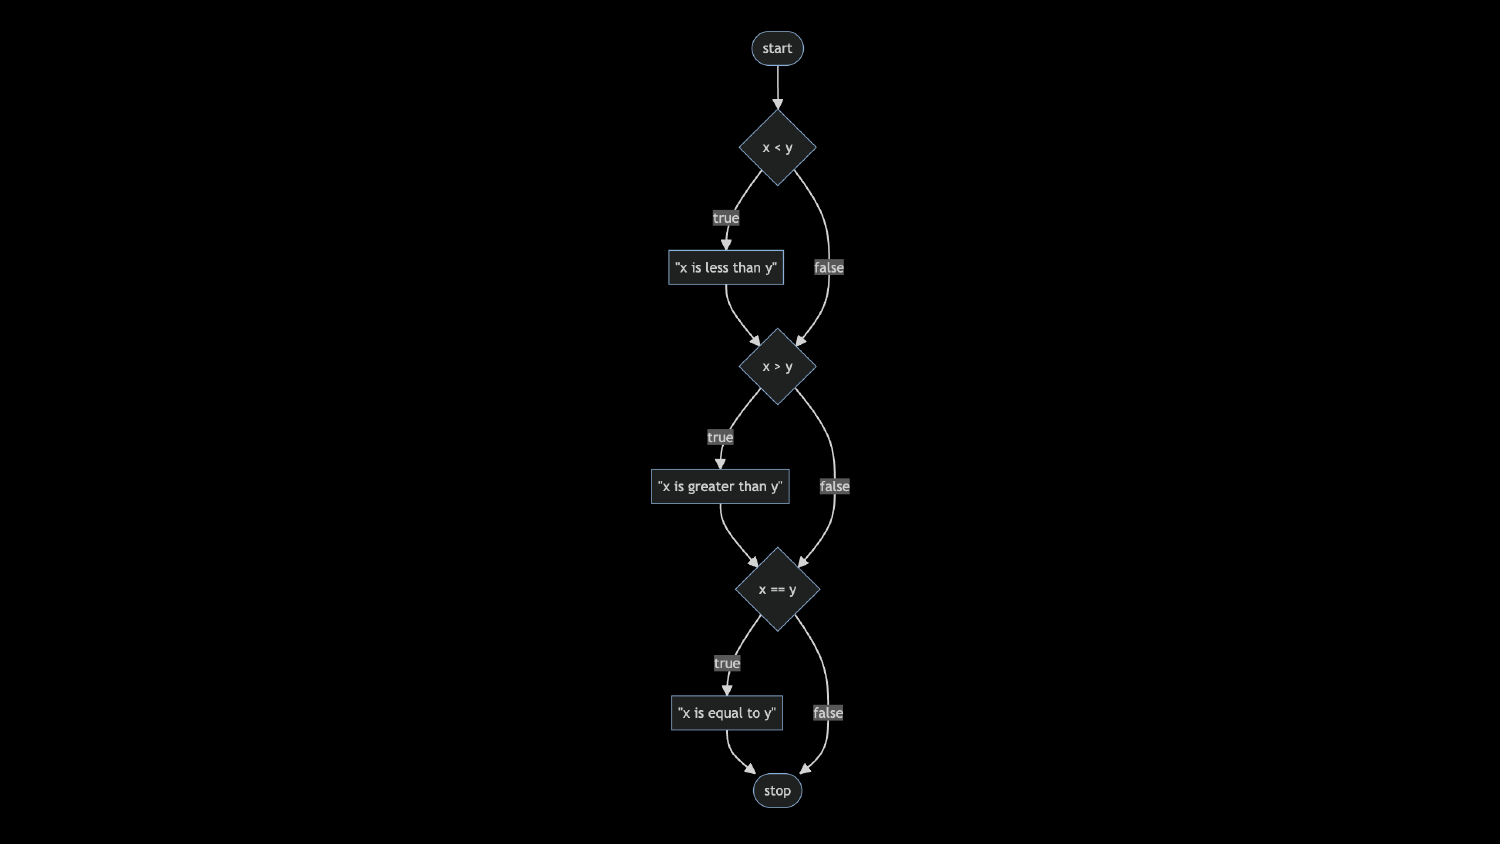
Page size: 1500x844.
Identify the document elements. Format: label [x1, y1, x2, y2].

picture [639, 24, 861, 819]
